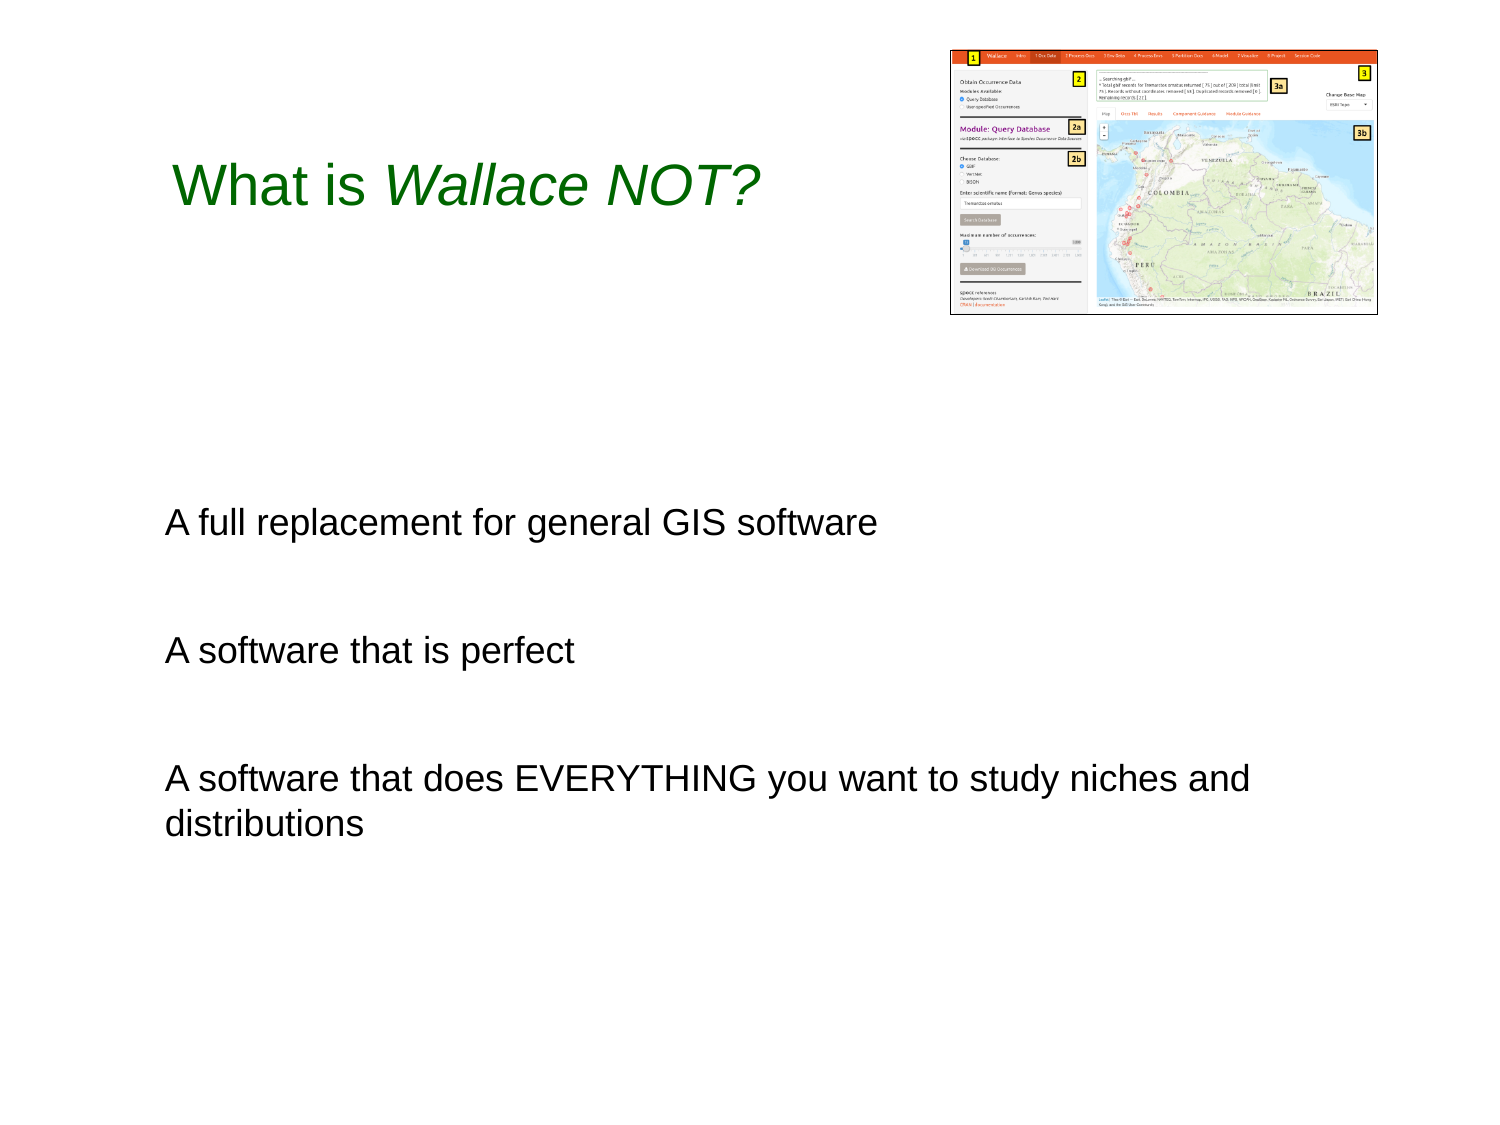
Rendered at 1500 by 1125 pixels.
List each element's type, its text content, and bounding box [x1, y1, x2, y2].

text_box A full replacement for general GIS software A software that is perfect A software that does EVERYTHING you want to study niches and distributions [149, 490, 1413, 915]
text_box What is Wallace NOT? [157, 139, 949, 225]
picture [949, 49, 1378, 315]
